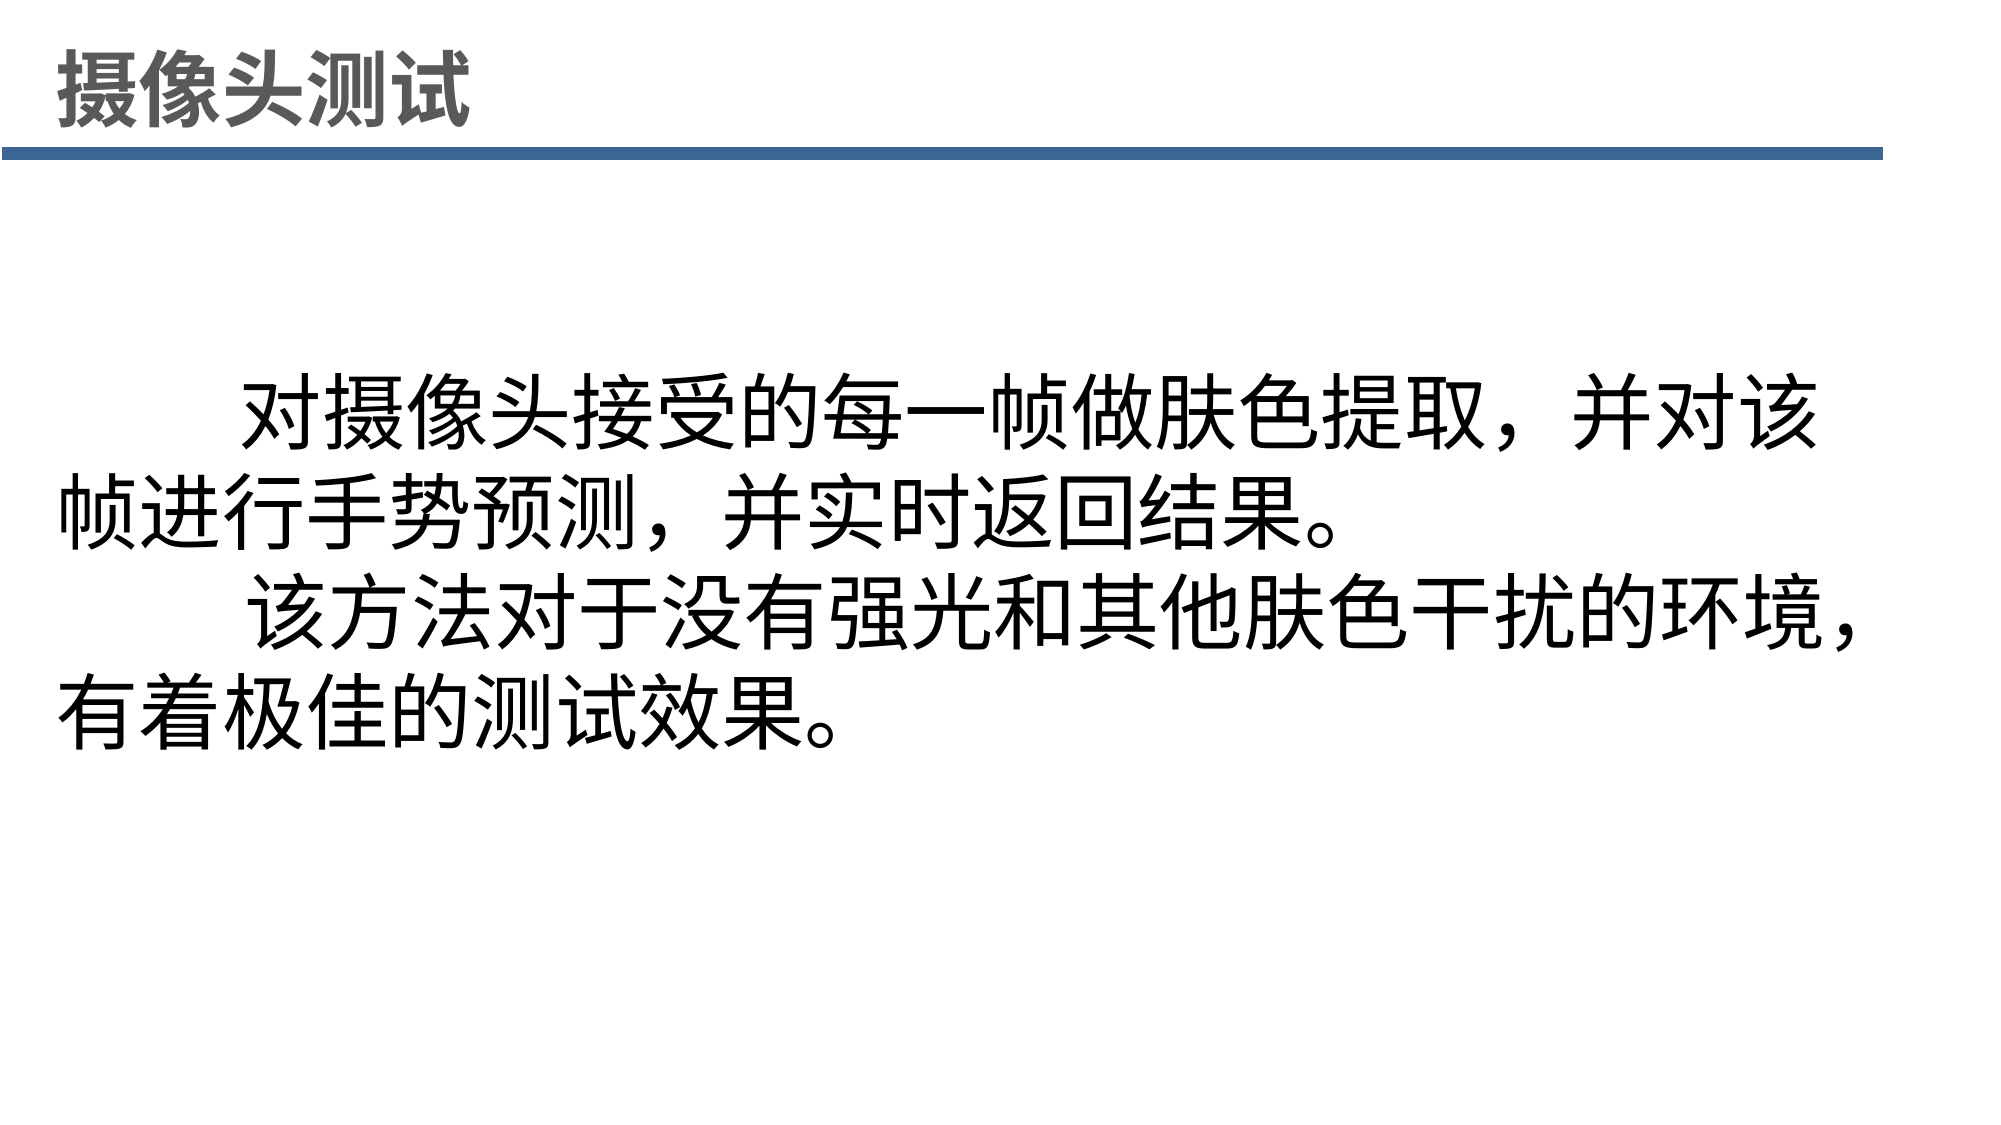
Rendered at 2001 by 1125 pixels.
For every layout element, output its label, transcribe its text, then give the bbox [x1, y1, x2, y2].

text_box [0, 29, 1205, 146]
text_box 对摄像头接受的每一帧做肤色提取，并对该帧进行手势预测，并实时返回结果。 该方法对于没有强光和其他肤色干扰的环境，有着极佳的测试效果。 [41, 352, 1844, 768]
